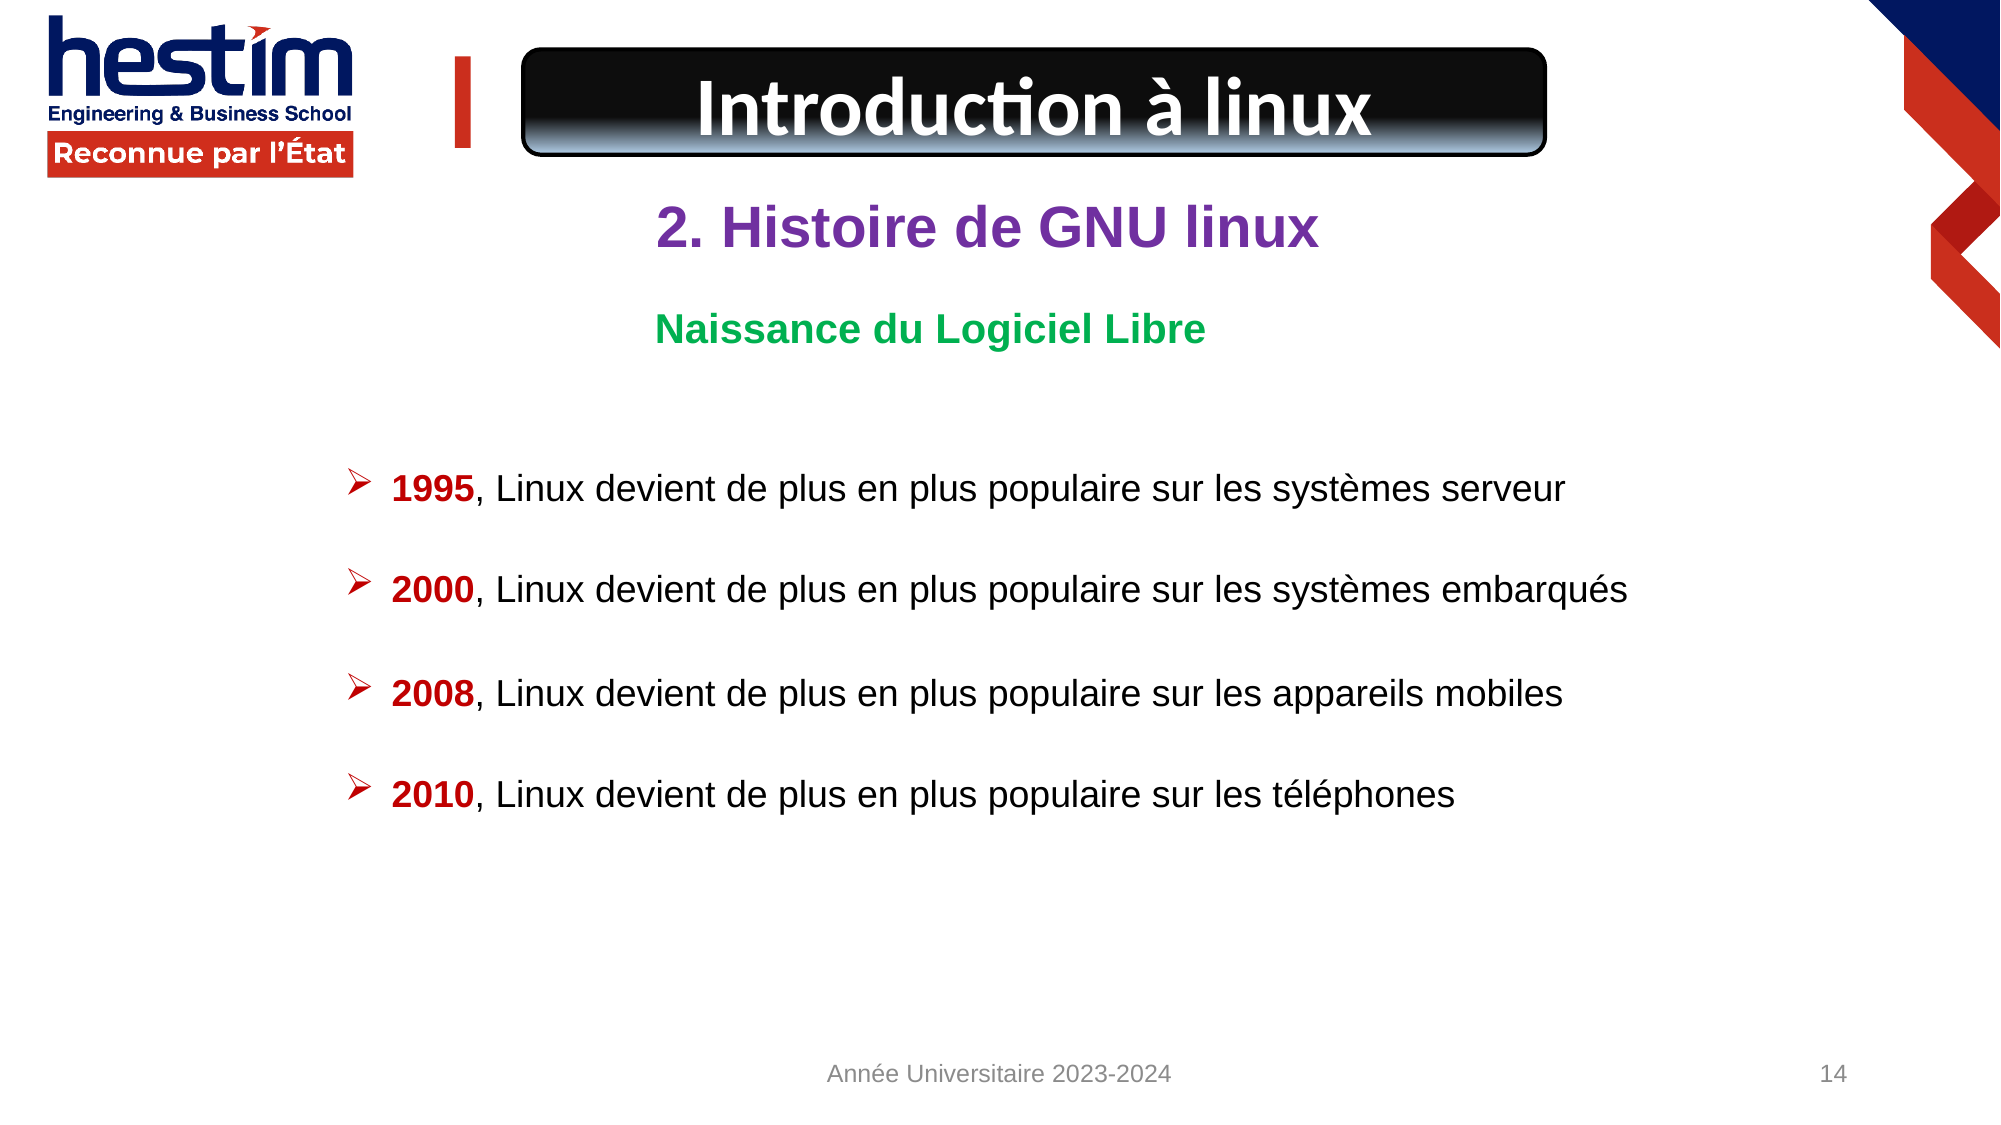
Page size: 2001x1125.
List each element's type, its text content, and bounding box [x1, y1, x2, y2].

picture [0, 7, 456, 212]
text_box 2008, Linux devient de plus en plus populaire sur les appareils mobiles [330, 661, 2000, 722]
footer Année Universitaire 2023-2024 [662, 1042, 1338, 1103]
text_box Introduction à linux [522, 48, 1547, 156]
text_box 2000, Linux devient de plus en plus populaire sur les systèmes embarqués [330, 557, 2000, 617]
text_box 1995, Linux devient de plus en plus populaire sur les systèmes serveur [330, 456, 2000, 517]
text_box [456, 55, 472, 149]
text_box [1866, 0, 2000, 350]
text_box 2010, Linux devient de plus en plus populaire sur les téléphones [330, 762, 2000, 822]
text_box Naissance du Logiciel Libre [639, 293, 1222, 359]
slide_number 14 [1412, 1042, 1863, 1103]
text_box 2. Histoire de GNU linux [641, 181, 1336, 267]
